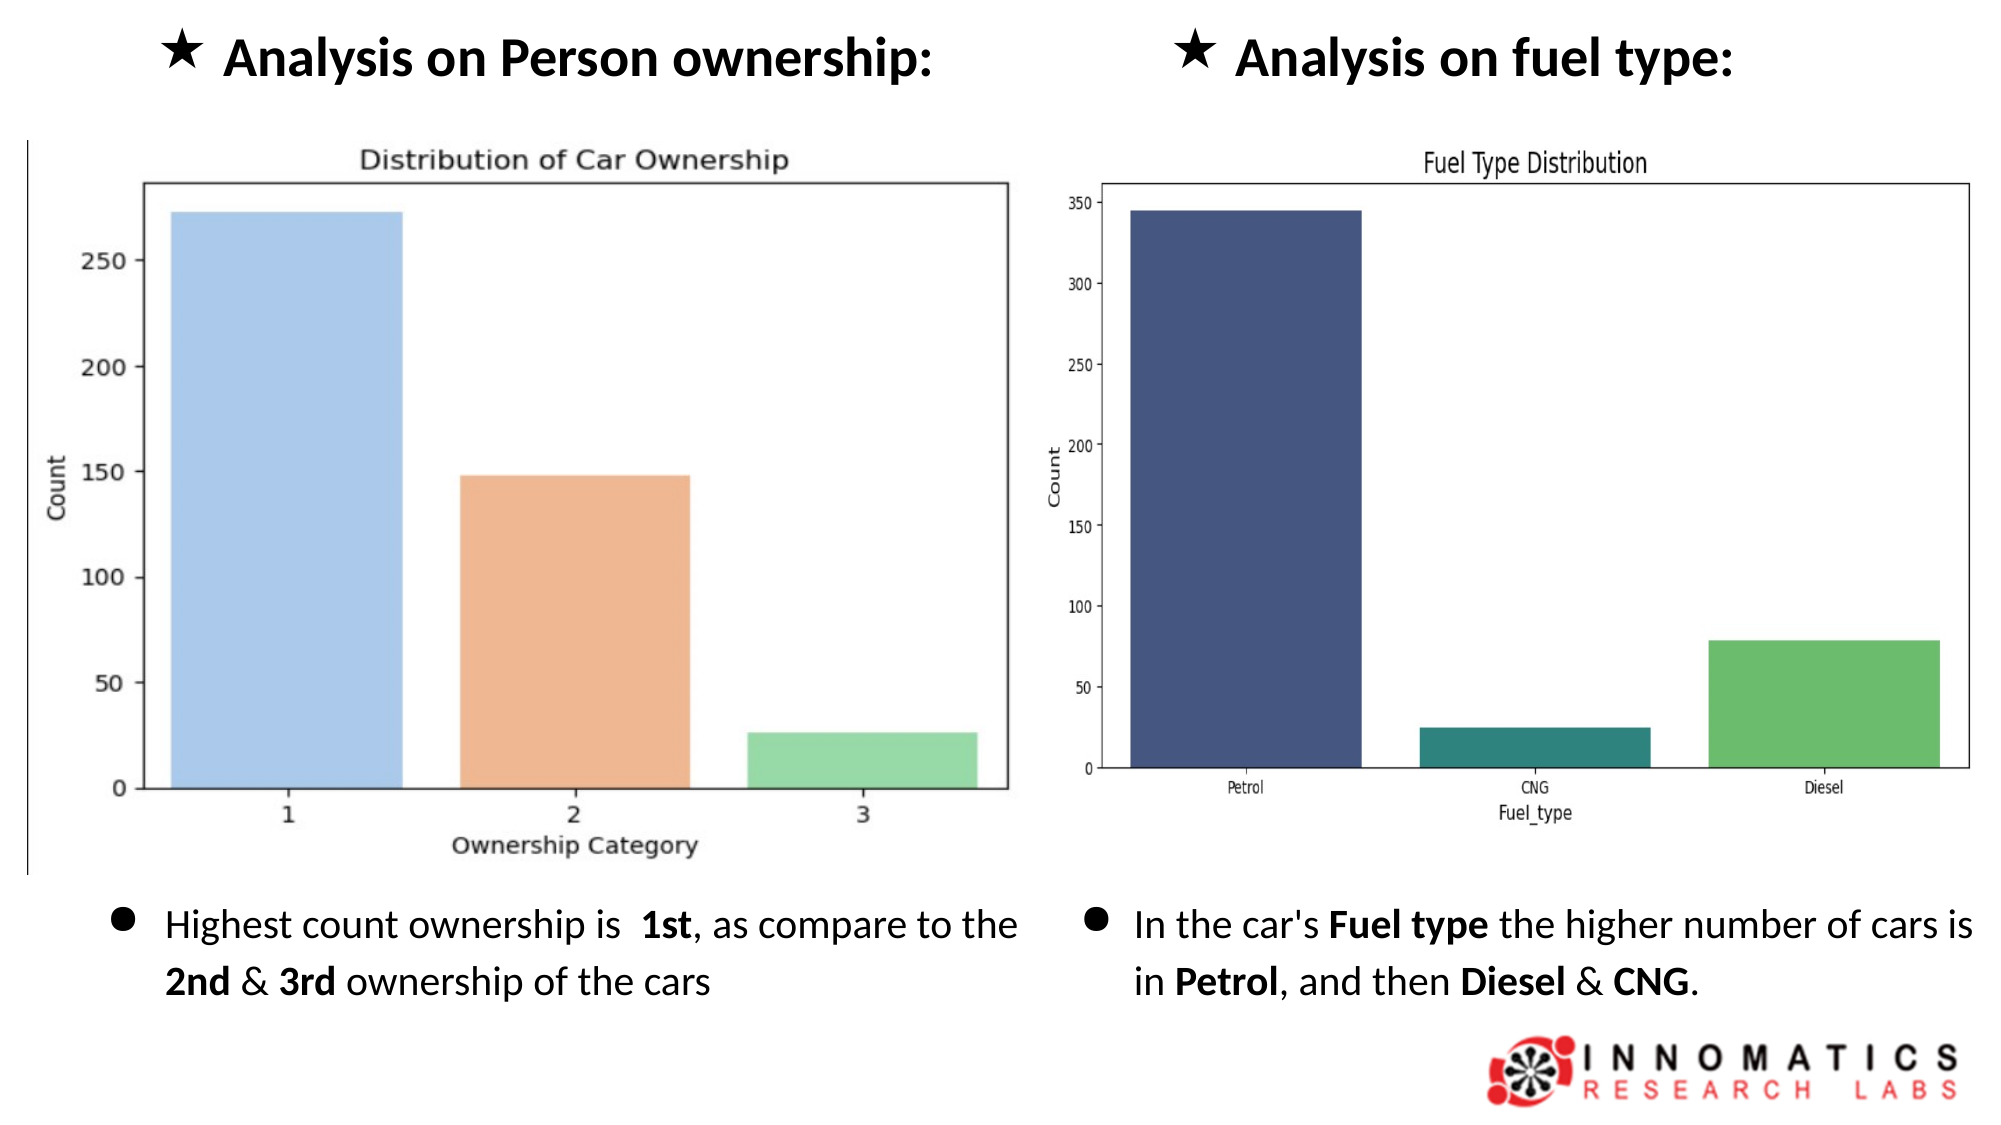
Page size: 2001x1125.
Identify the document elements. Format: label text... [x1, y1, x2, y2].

picture [1044, 140, 1973, 837]
text_box Analysis on Person ownership: [99, 12, 984, 104]
picture [27, 140, 1023, 875]
text_box In the car's Fuel type the higher number of cars is in Petrol, and then Diesel & CNG. [1044, 874, 1989, 1020]
text_box Analysis on fuel type: [1125, 12, 1772, 104]
picture [1476, 1008, 2000, 1121]
text_box Highest count ownership is 1st, as compare to the 2nd & 3rd ownership of the cars [74, 874, 1044, 1020]
